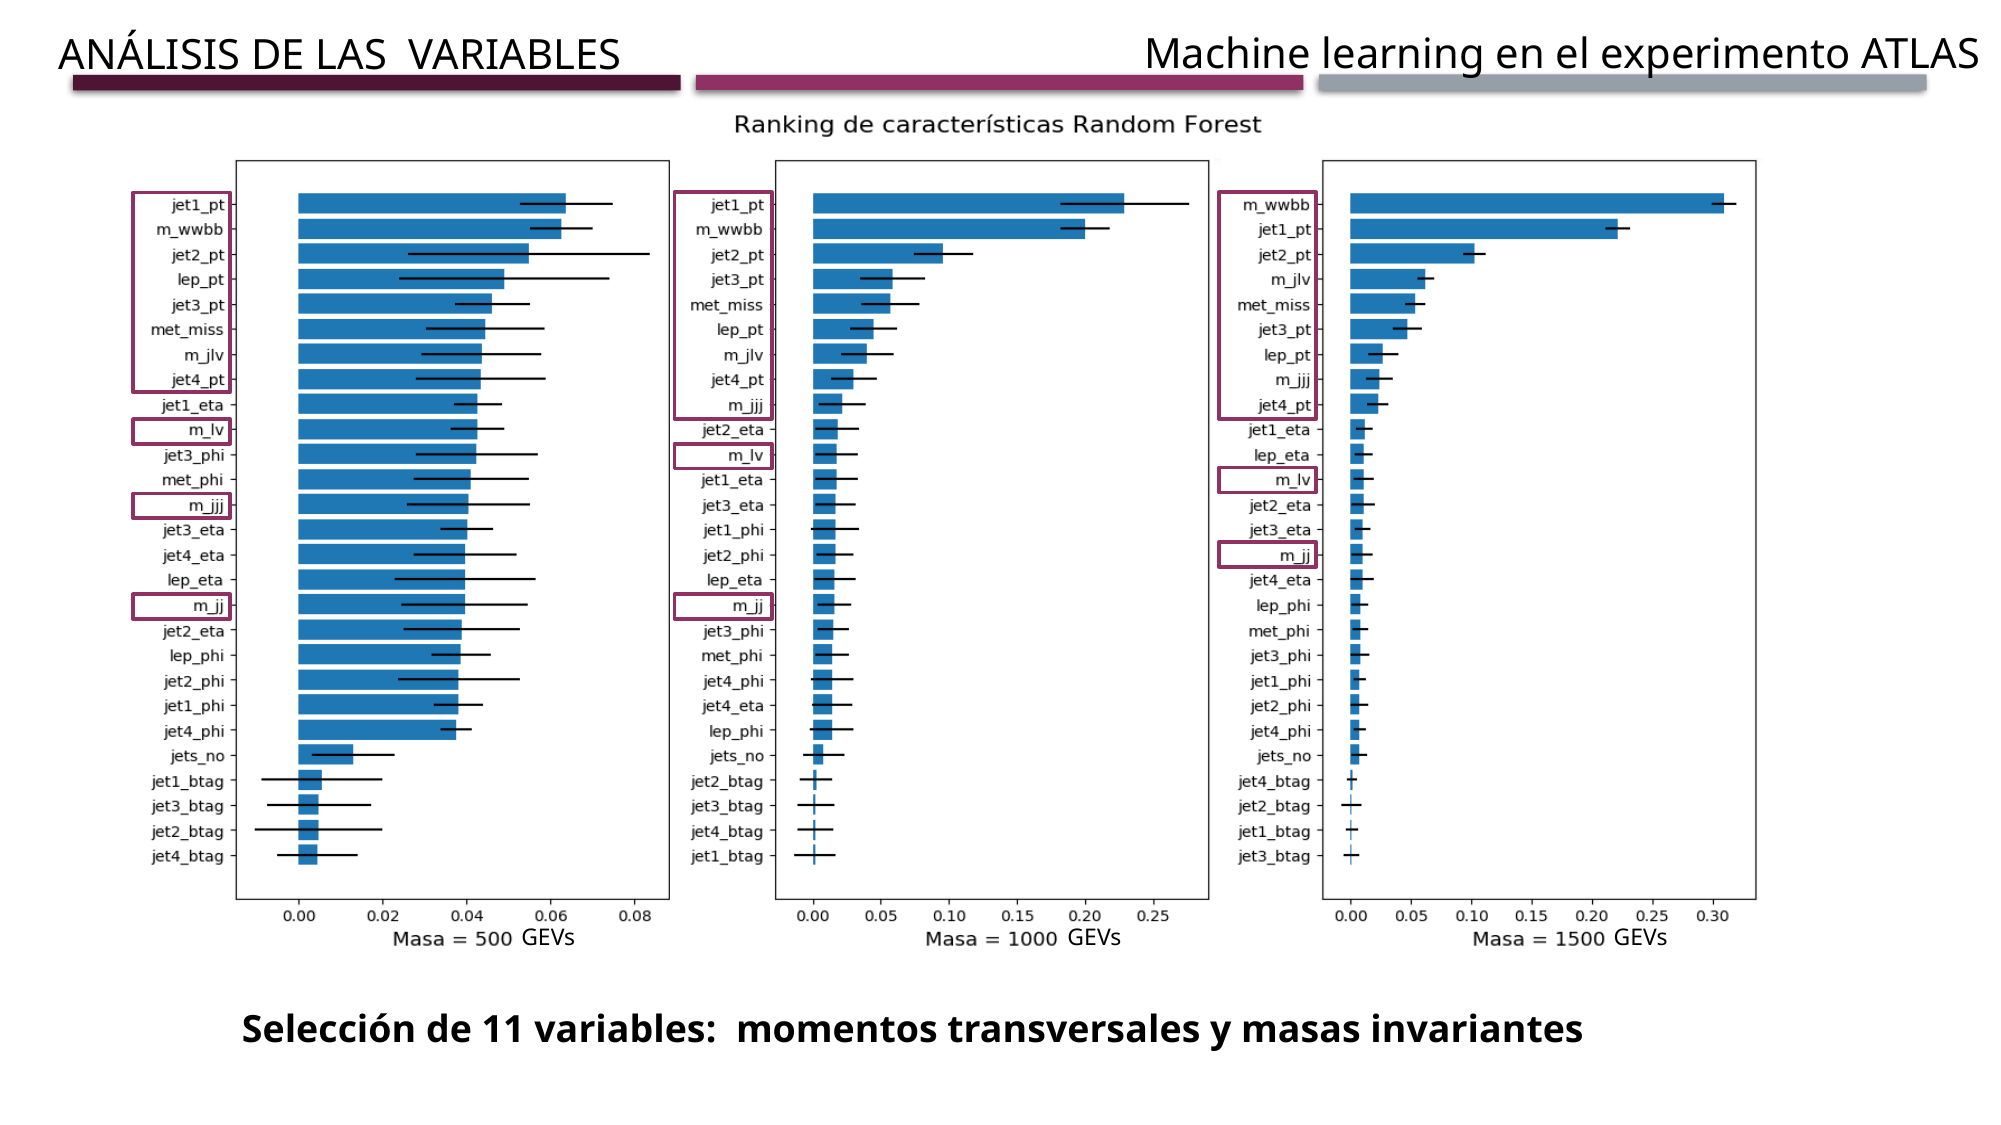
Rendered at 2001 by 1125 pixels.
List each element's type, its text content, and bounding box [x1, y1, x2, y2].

picture [143, 107, 1771, 983]
text_box [131, 417, 138, 446]
text_box [131, 592, 138, 621]
text_box Machine learning en el experimento ATLAS [1652, 19, 1996, 85]
text_box Selección de 11 variables: momentos transversales y masas invariantes [207, 997, 1620, 1058]
text_box [131, 492, 138, 520]
text_box ANÁLISIS DE LAS VARIABLES [44, 20, 259, 86]
text_box [1054, 0, 1652, 107]
text_box [259, 0, 1054, 107]
text_box [131, 191, 138, 394]
